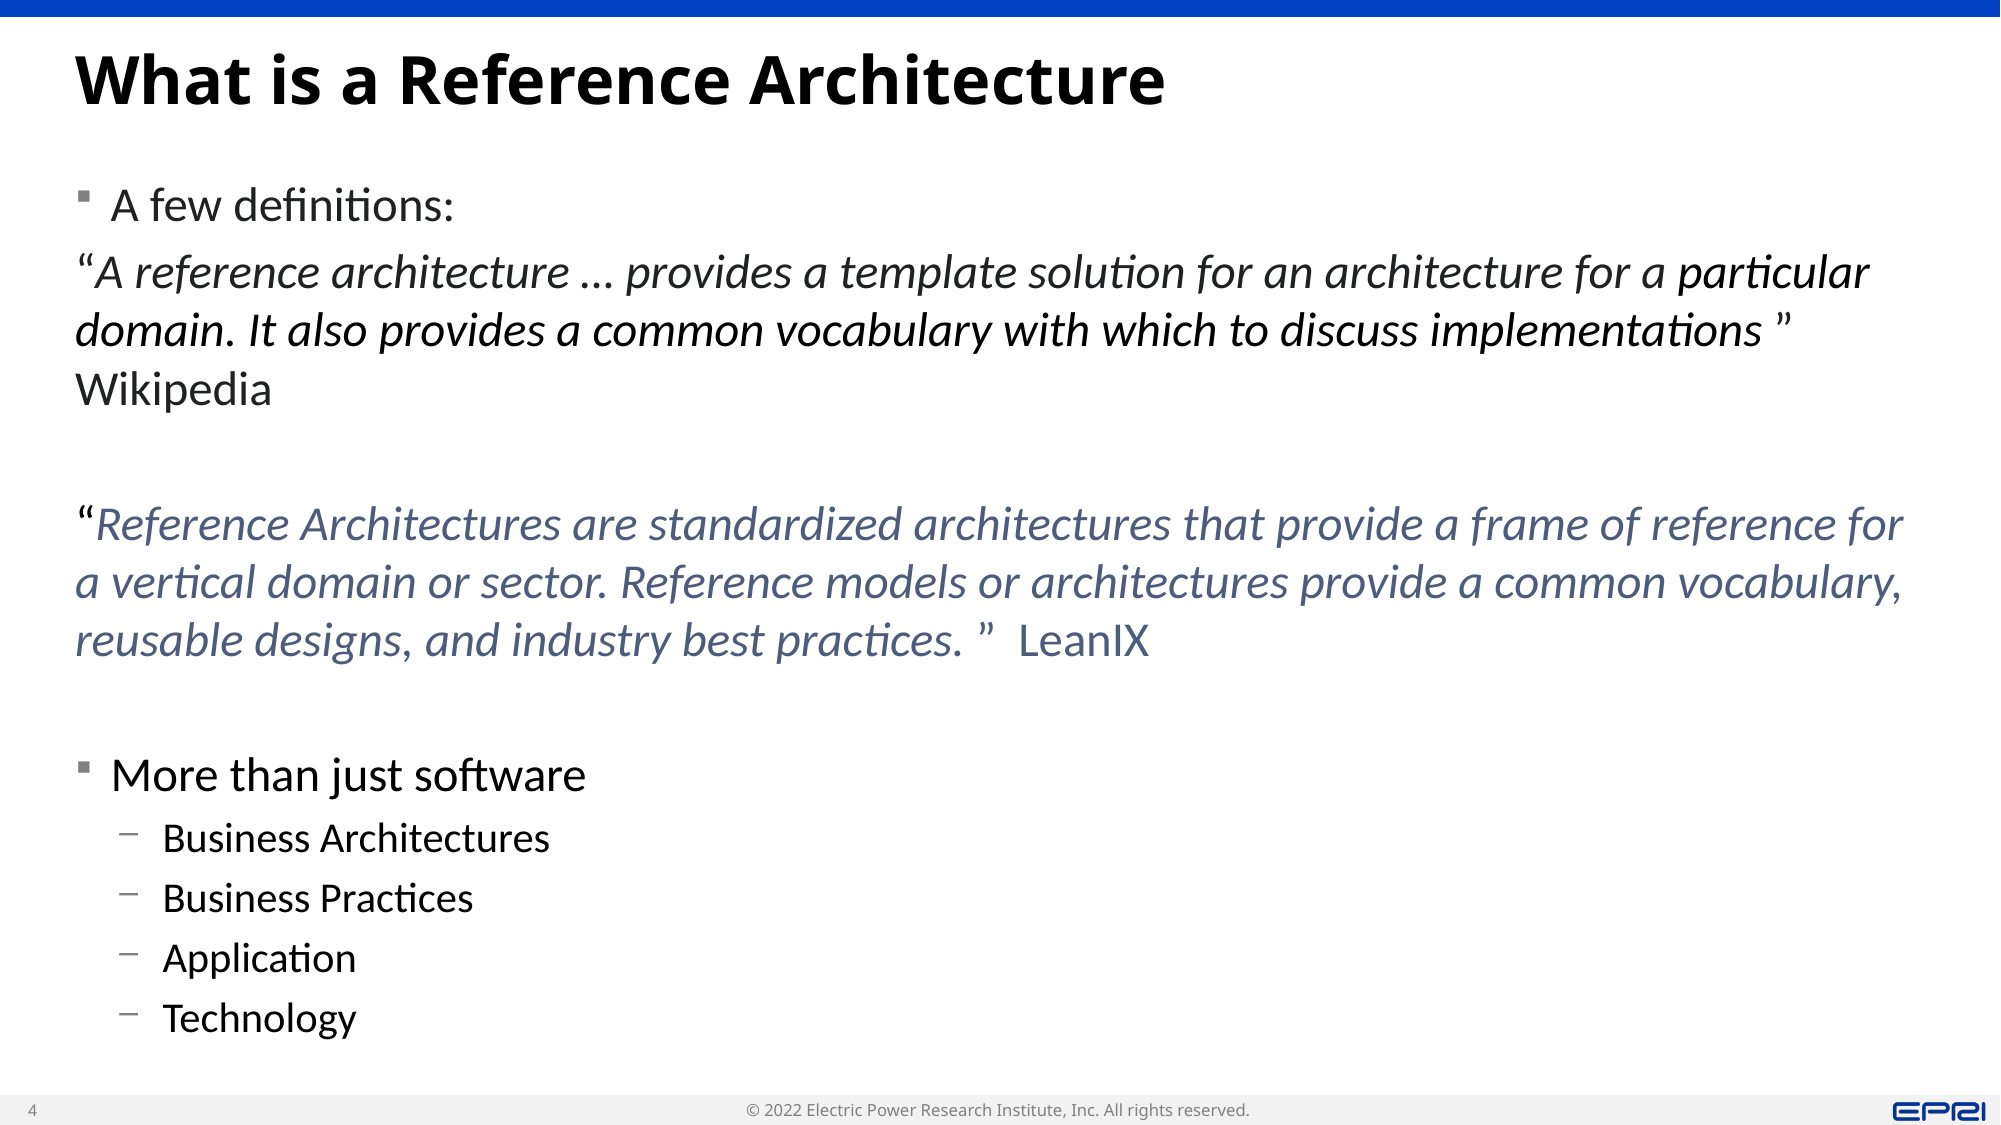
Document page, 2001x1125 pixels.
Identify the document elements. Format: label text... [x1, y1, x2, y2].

list A few definitions: “A reference architecture … provides a template solution for an architecture for a particular domain. It also provides a common vocabulary with which to discuss implementations ” Wikipedia “Reference Architectures are standardized architectures that provide a frame of reference for a vertical domain or sector. Reference models or architectures provide a common vocabulary, reusable designs, and industry best practices. ” LeanIX More than just software Business Architectures Business Practices Application Technology [59, 164, 1936, 1051]
title What is a Reference Architecture [59, 29, 1936, 151]
picture [1892, 1102, 1986, 1121]
